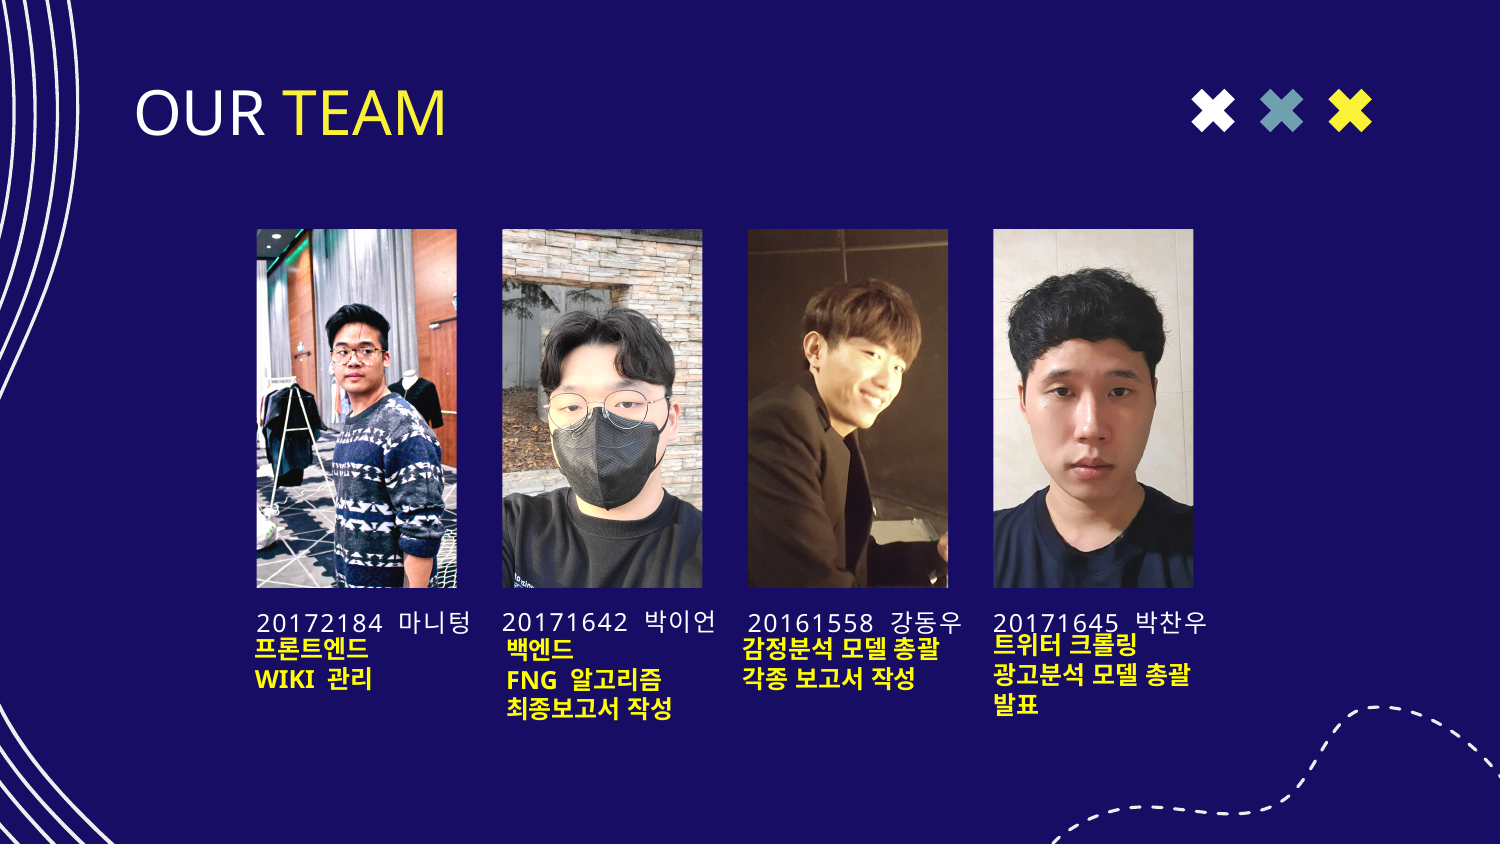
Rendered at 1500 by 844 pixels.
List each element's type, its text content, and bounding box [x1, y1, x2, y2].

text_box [1181, 78, 1383, 143]
text_box 20171642 박이언 [501, 577, 747, 637]
text_box 20171645 박찬우 [992, 578, 1422, 638]
text_box 감정분석 모델 총괄 각종 보고서 작성 [727, 643, 978, 684]
text_box 20161558 강동우 [747, 578, 992, 638]
title OUR TEAM [118, 63, 1381, 158]
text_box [256, 229, 457, 588]
text_box [1052, 707, 1500, 844]
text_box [501, 229, 703, 588]
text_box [747, 229, 949, 588]
text_box 트위터 크롤링 광고분석 모델 총괄 발표 [978, 631, 1241, 719]
text_box 백엔드 FNG 알고리즘 최종보고서 작성 [491, 645, 712, 713]
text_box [992, 229, 1194, 588]
text_box 20172184 마니텅 [256, 578, 686, 638]
text_box 프론트엔드 WIKI 관리 [239, 643, 461, 684]
